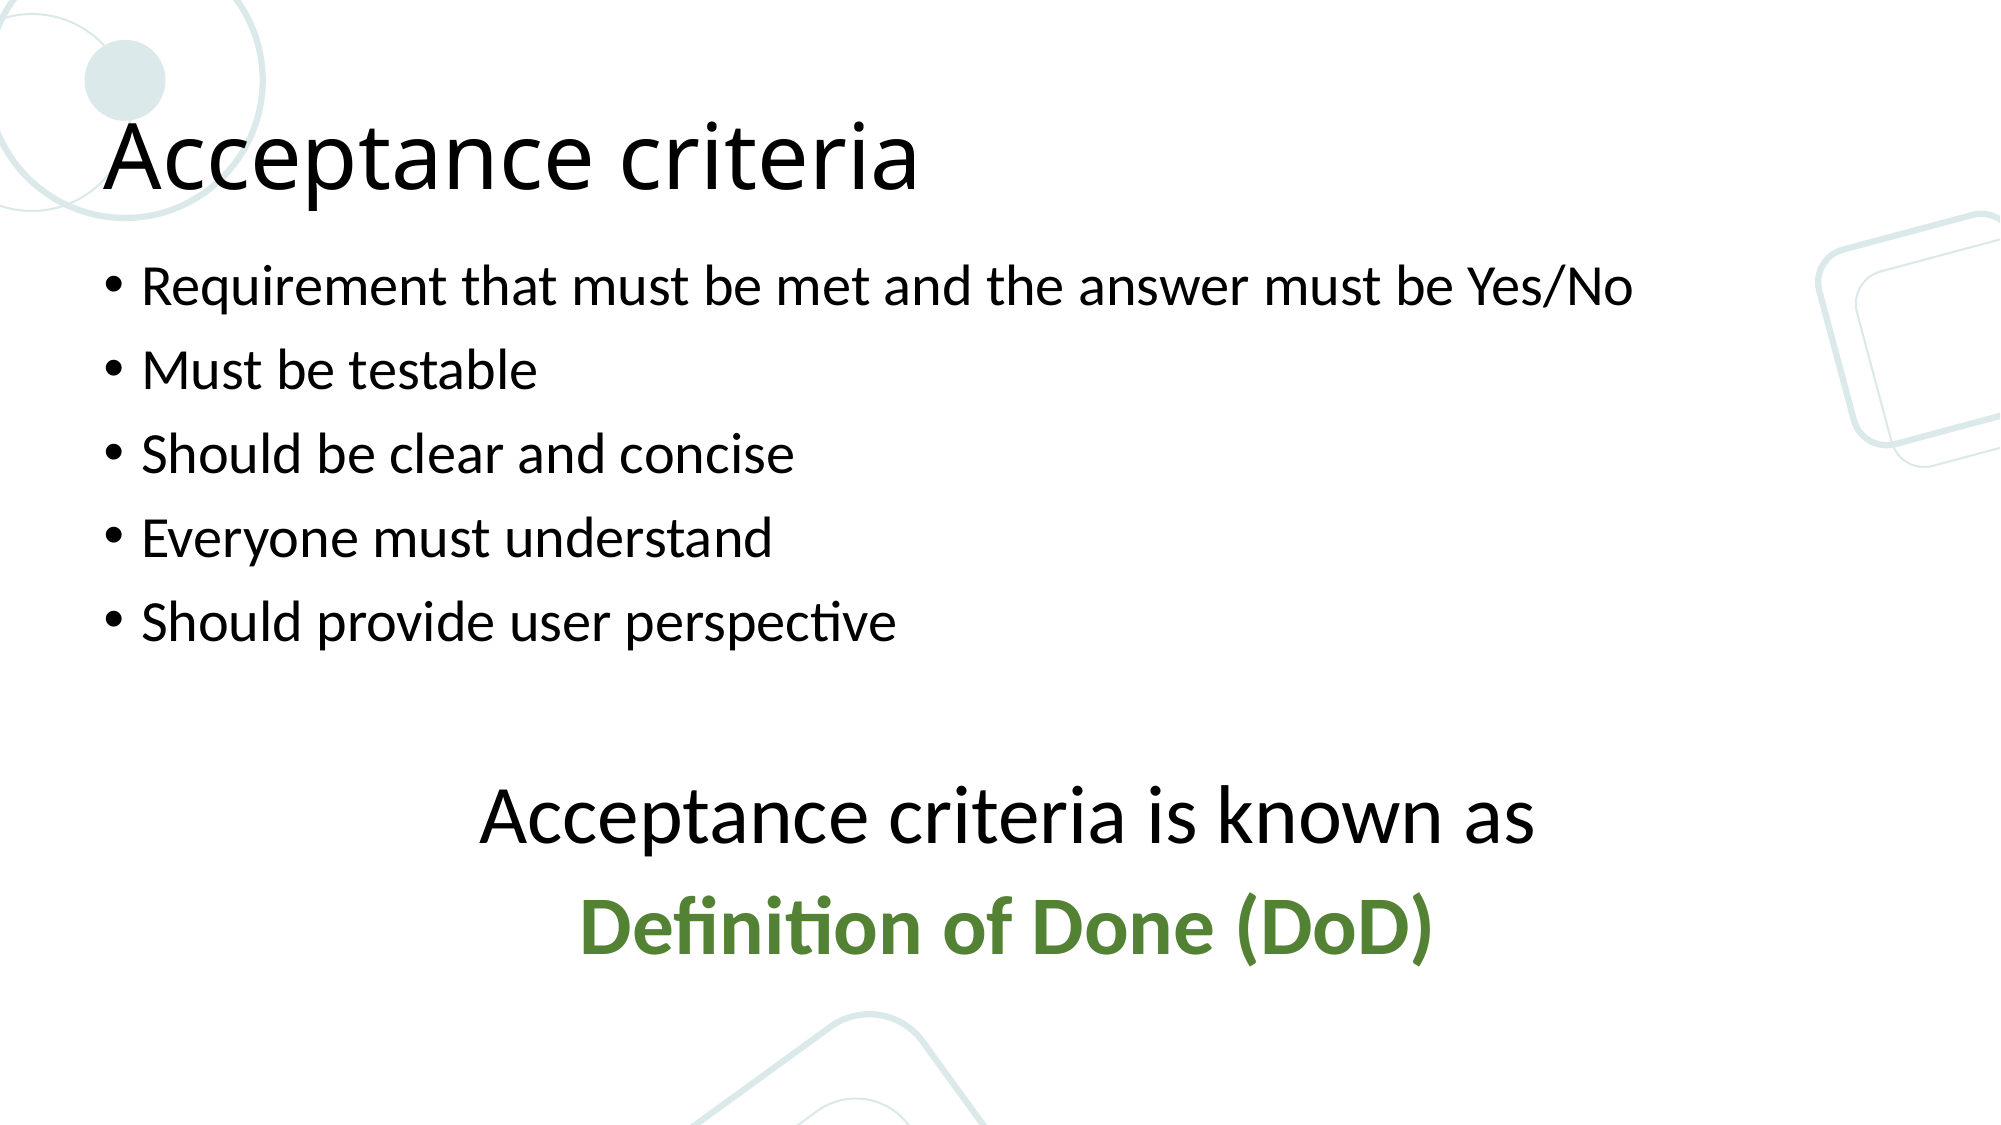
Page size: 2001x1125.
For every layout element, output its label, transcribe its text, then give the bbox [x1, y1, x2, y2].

list Requirement that must be met and the answer must be Yes/No Must be testable Should be clear and concise Everyone must understand Should provide user perspective [88, 248, 1912, 676]
title Acceptance criteria [88, 70, 1912, 248]
text_box Acceptance criteria is known as Definition of Done (DoD) [96, 764, 1920, 857]
